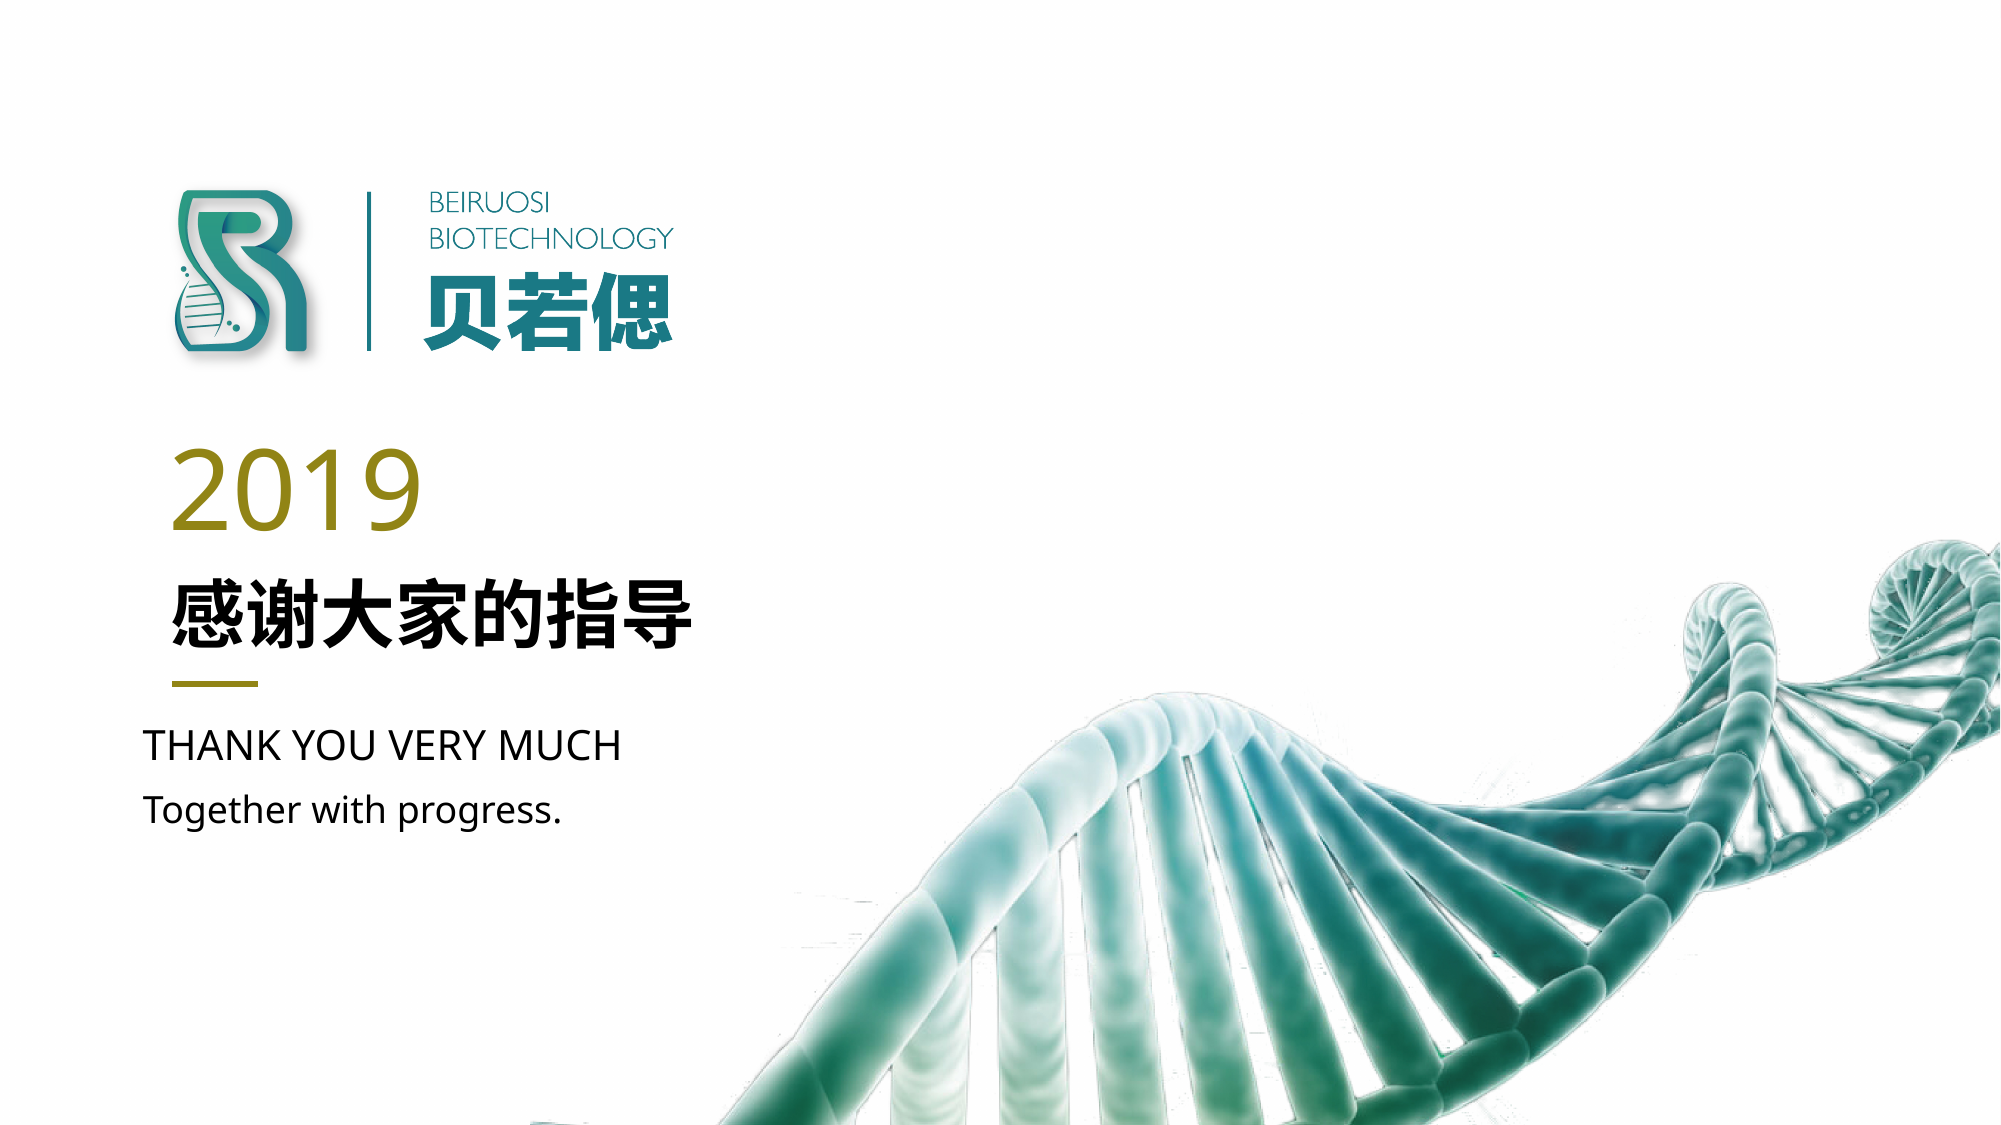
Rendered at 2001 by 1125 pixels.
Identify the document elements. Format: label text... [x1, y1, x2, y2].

text_box THANK YOU VERY MUCH [127, 711, 638, 777]
text_box 感谢大家的指导 [155, 559, 711, 665]
text_box Together with progress. [128, 778, 578, 838]
picture [0, 0, 2001, 1125]
text_box 2019 [153, 410, 441, 561]
